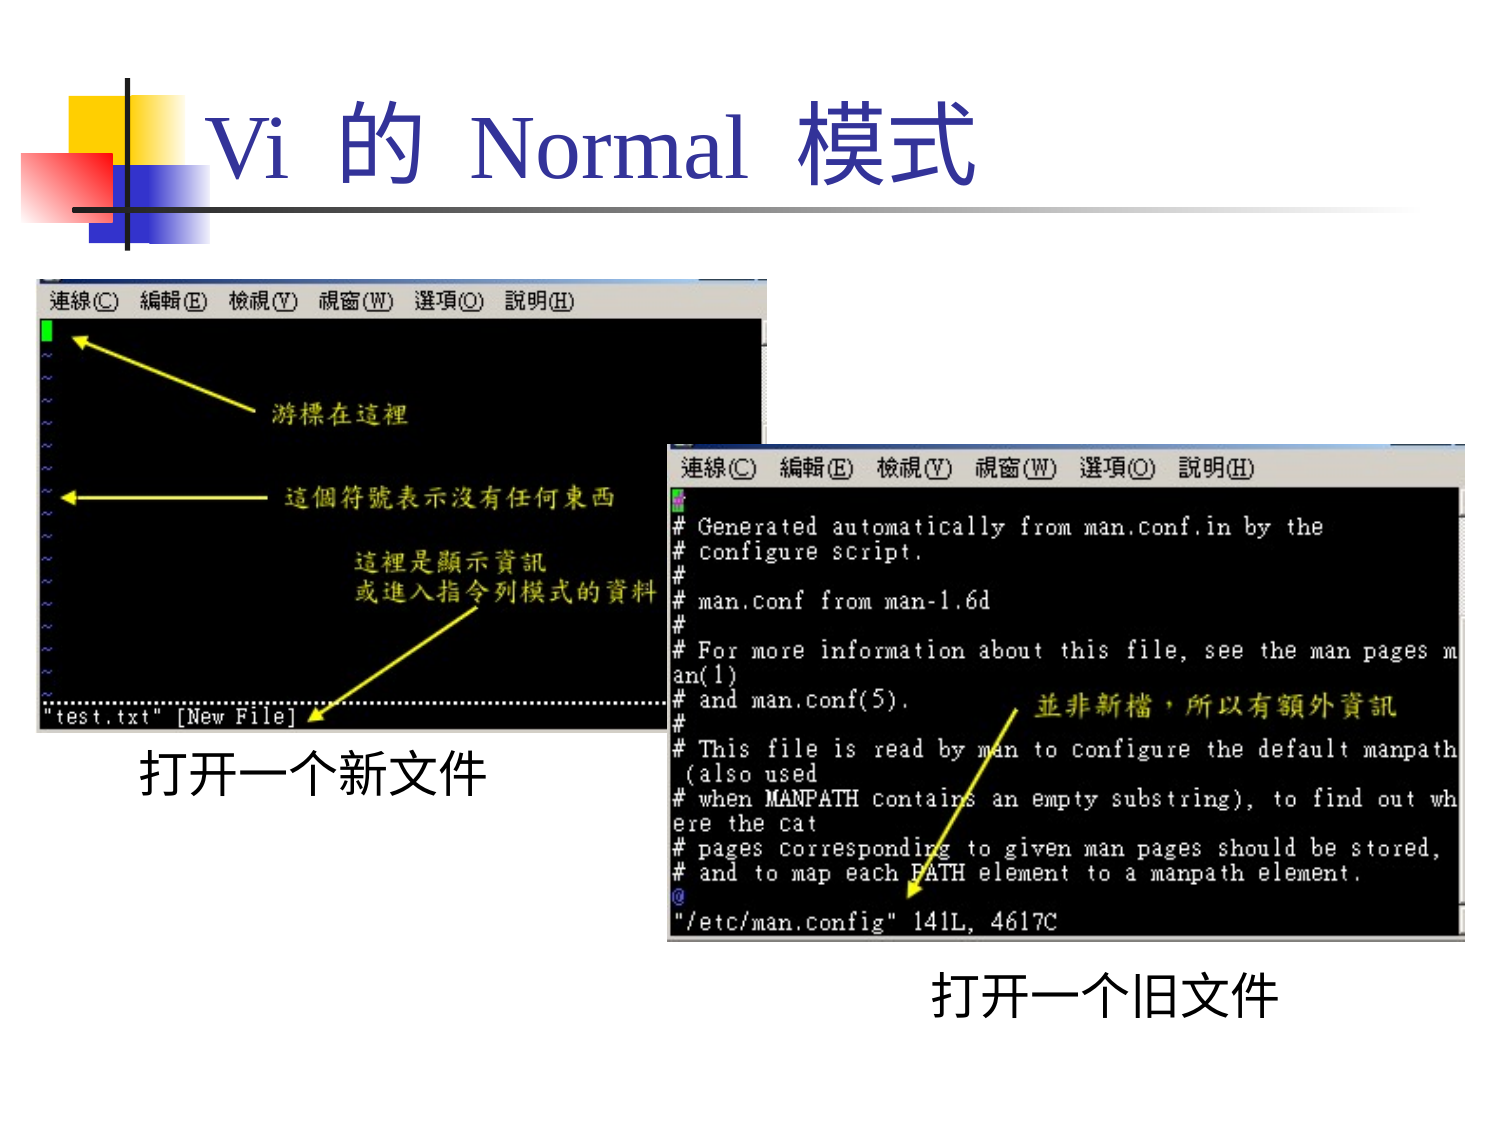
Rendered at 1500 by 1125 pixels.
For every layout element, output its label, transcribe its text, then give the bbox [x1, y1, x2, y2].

text_box 打开一个新文件 [123, 741, 538, 811]
title Vi 的 Normal 模式 [189, 31, 1468, 205]
picture [35, 279, 1465, 942]
text_box 打开一个旧文件 [915, 964, 1329, 1033]
